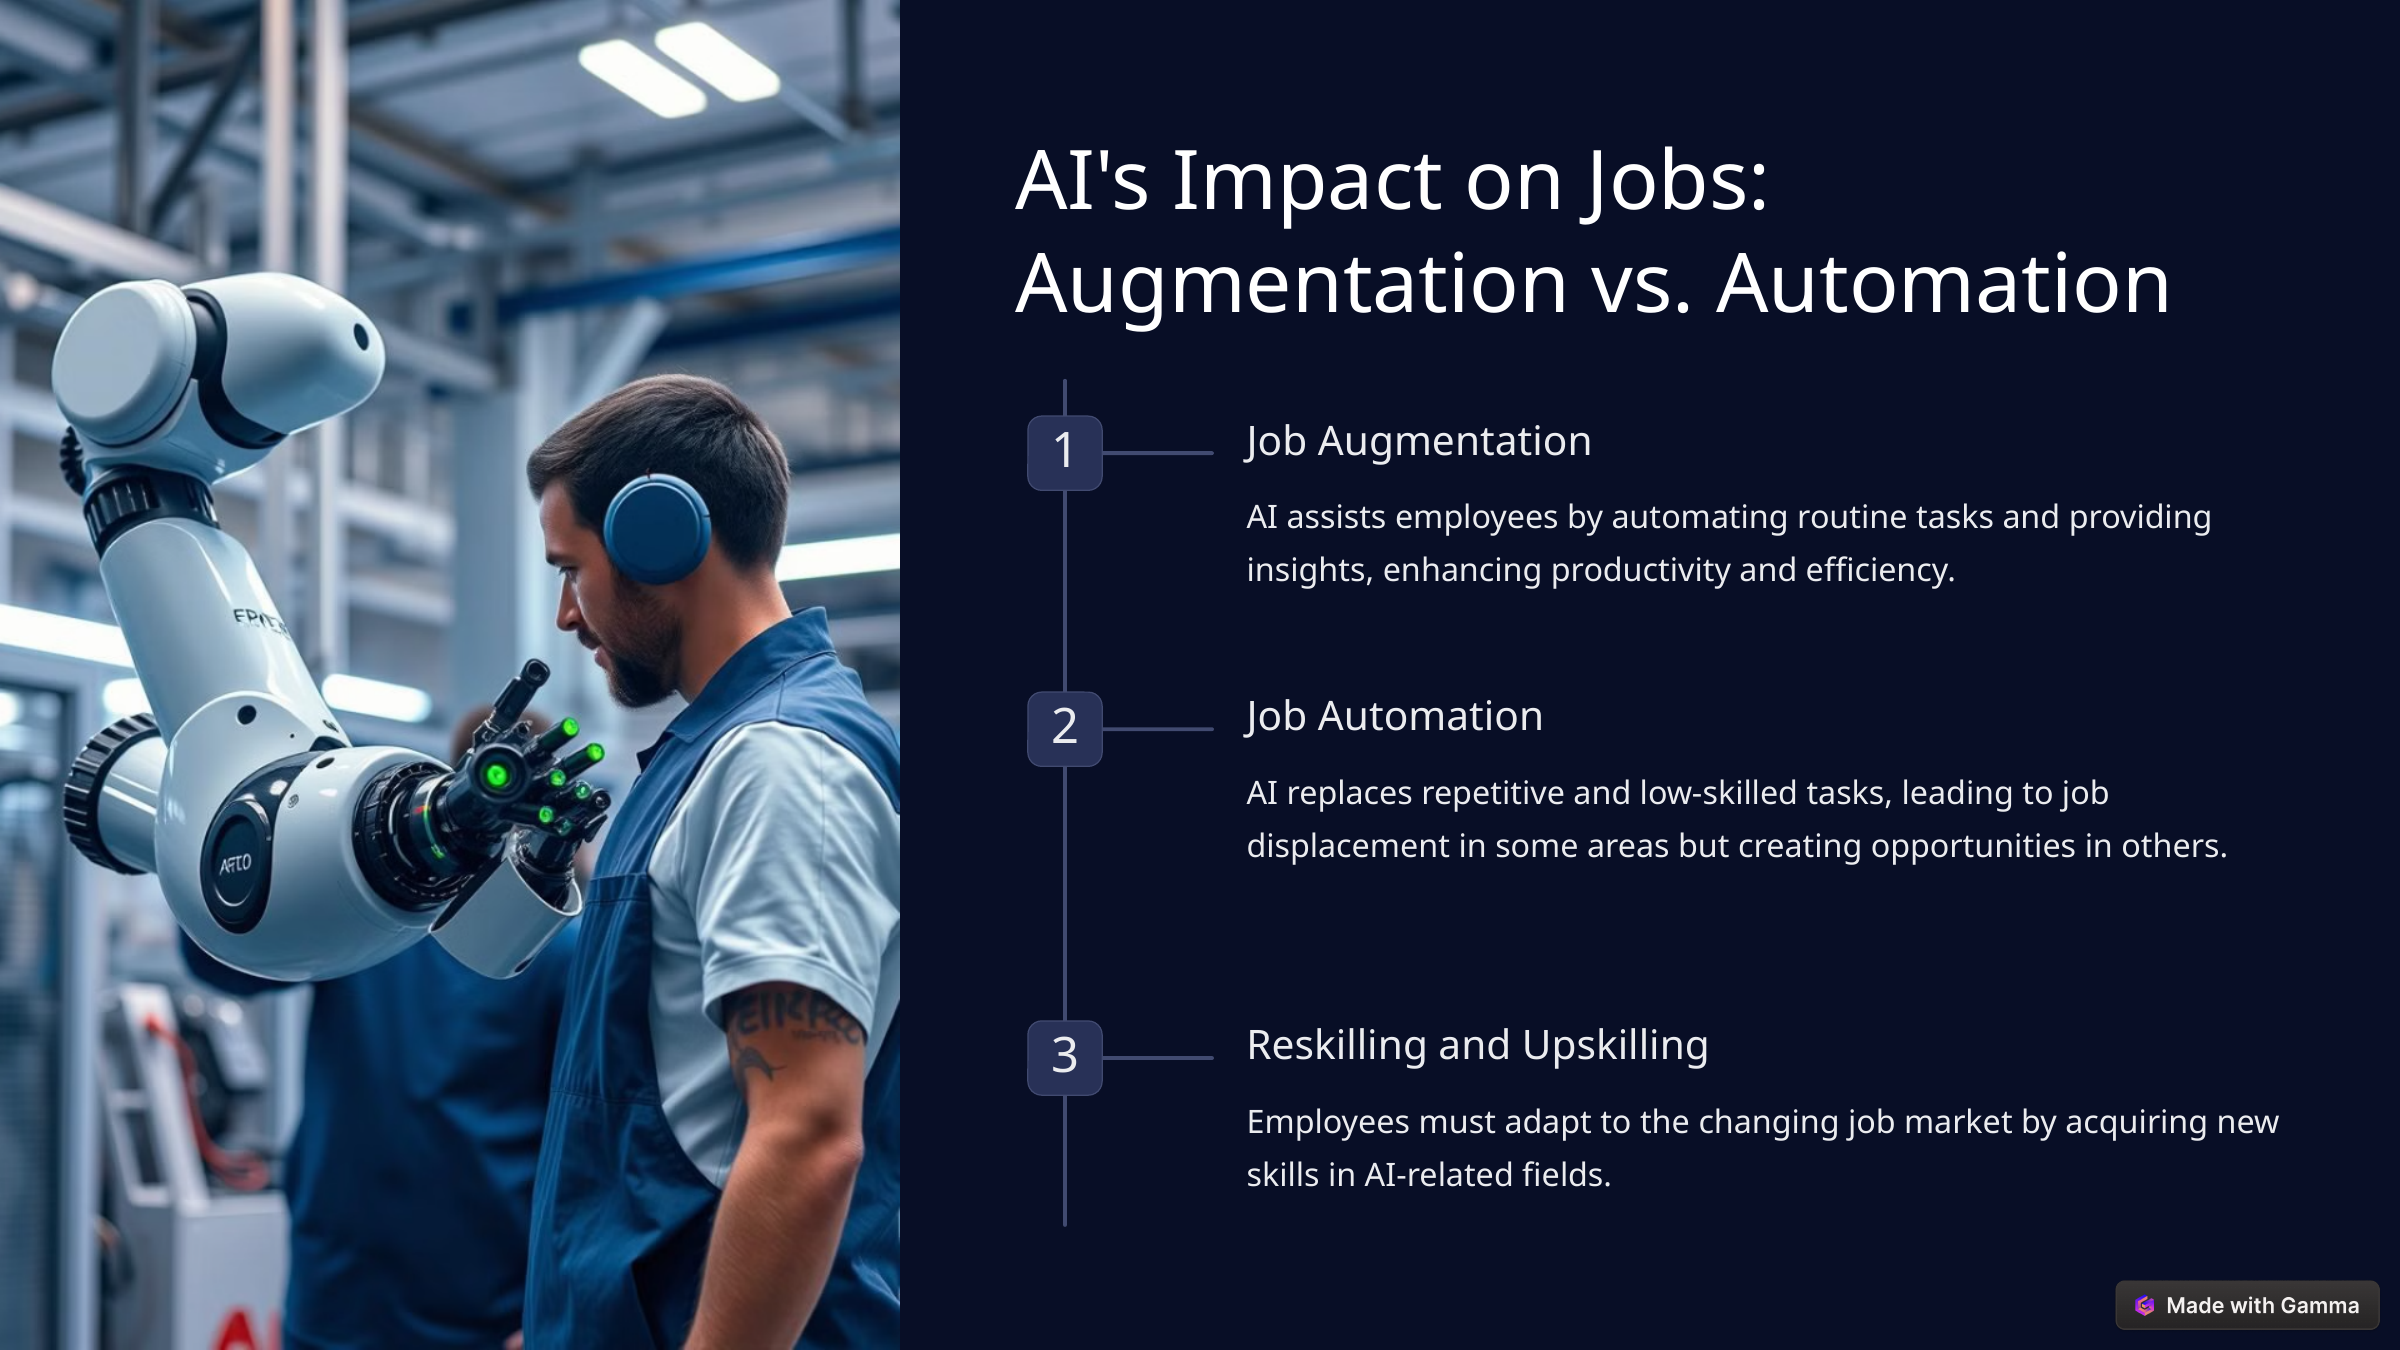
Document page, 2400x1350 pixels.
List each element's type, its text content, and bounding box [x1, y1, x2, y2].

text_box [1063, 1096, 1067, 1227]
text_box AI assists employees by automating routine tasks and providing insights, enhancing productivity and efficiency. [1246, 483, 2285, 589]
text_box 3 [1051, 1033, 1079, 1083]
picture [0, 0, 900, 1350]
text_box AI's Impact on Jobs: Augmentation vs. Automation [1015, 123, 2285, 330]
text_box [1027, 416, 1103, 491]
picture [2106, 1271, 2389, 1339]
text_box [1027, 1020, 1103, 1096]
text_box [1063, 491, 1067, 692]
text_box Reskilling and Upskilling [1246, 1016, 1739, 1069]
text_box [1103, 727, 1214, 732]
text_box [1027, 692, 1103, 767]
text_box [1103, 1056, 1214, 1060]
text_box 2 [1049, 704, 1080, 754]
text_box Employees must adapt to the changing job market by acquiring new skills in AI-related fields. [1246, 1088, 2285, 1194]
text_box Job Augmentation [1246, 411, 1660, 464]
text_box [1103, 451, 1214, 456]
text_box AI replaces repetitive and low-skilled tasks, leading to job displacement in some areas but creating opportunities in others. [1246, 759, 2285, 918]
text_box [1063, 378, 1067, 416]
text_box 1 [1053, 428, 1077, 478]
text_box [1063, 767, 1067, 1020]
text_box Job Automation [1246, 687, 1660, 740]
